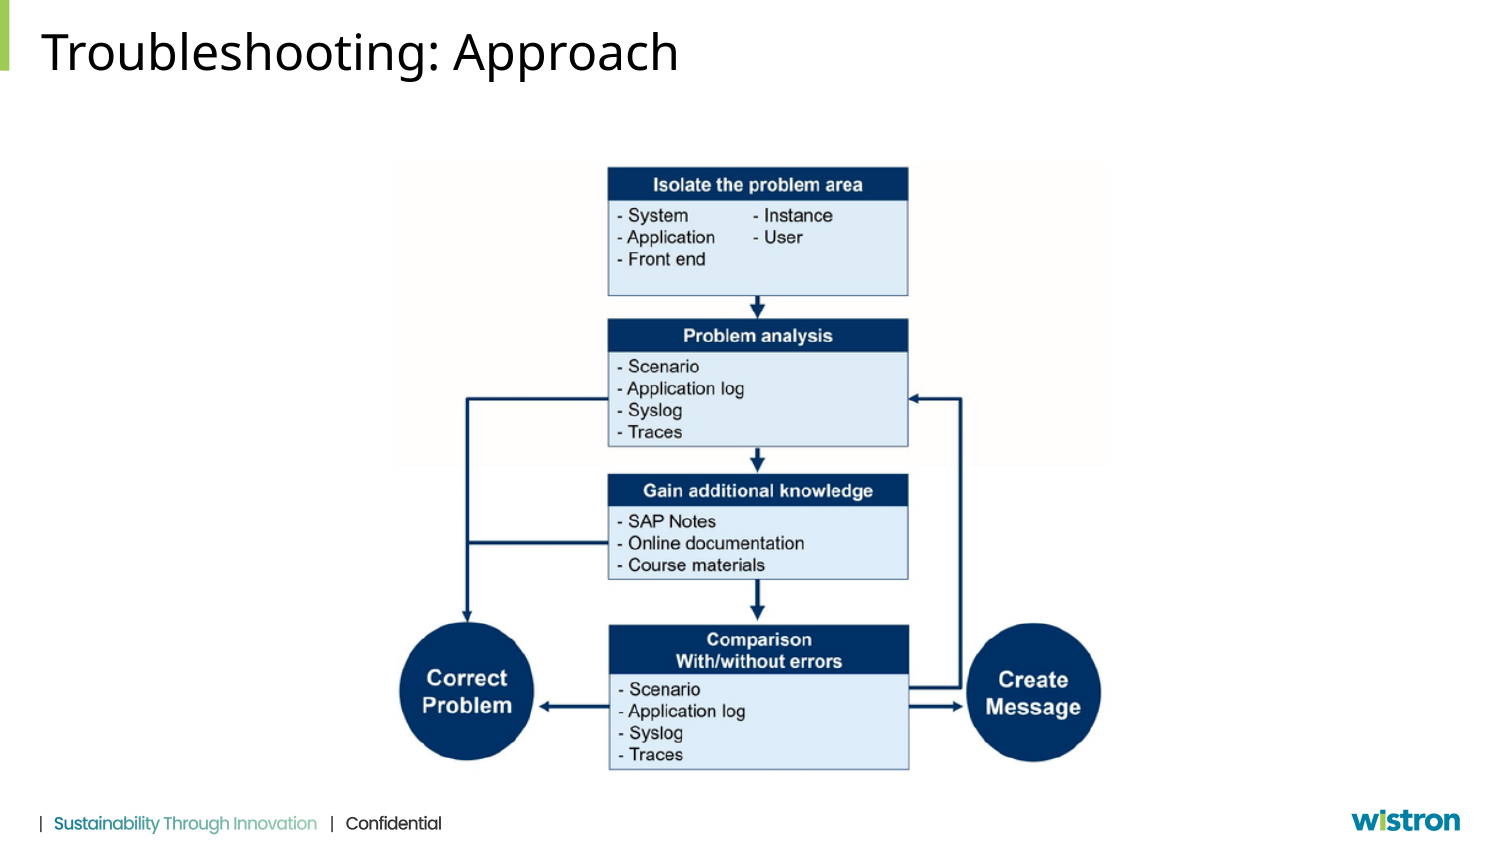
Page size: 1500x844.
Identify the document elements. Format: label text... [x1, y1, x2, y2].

title Troubleshooting: Approach [41, 14, 1459, 94]
picture [0, 804, 1500, 844]
picture [394, 163, 1106, 773]
